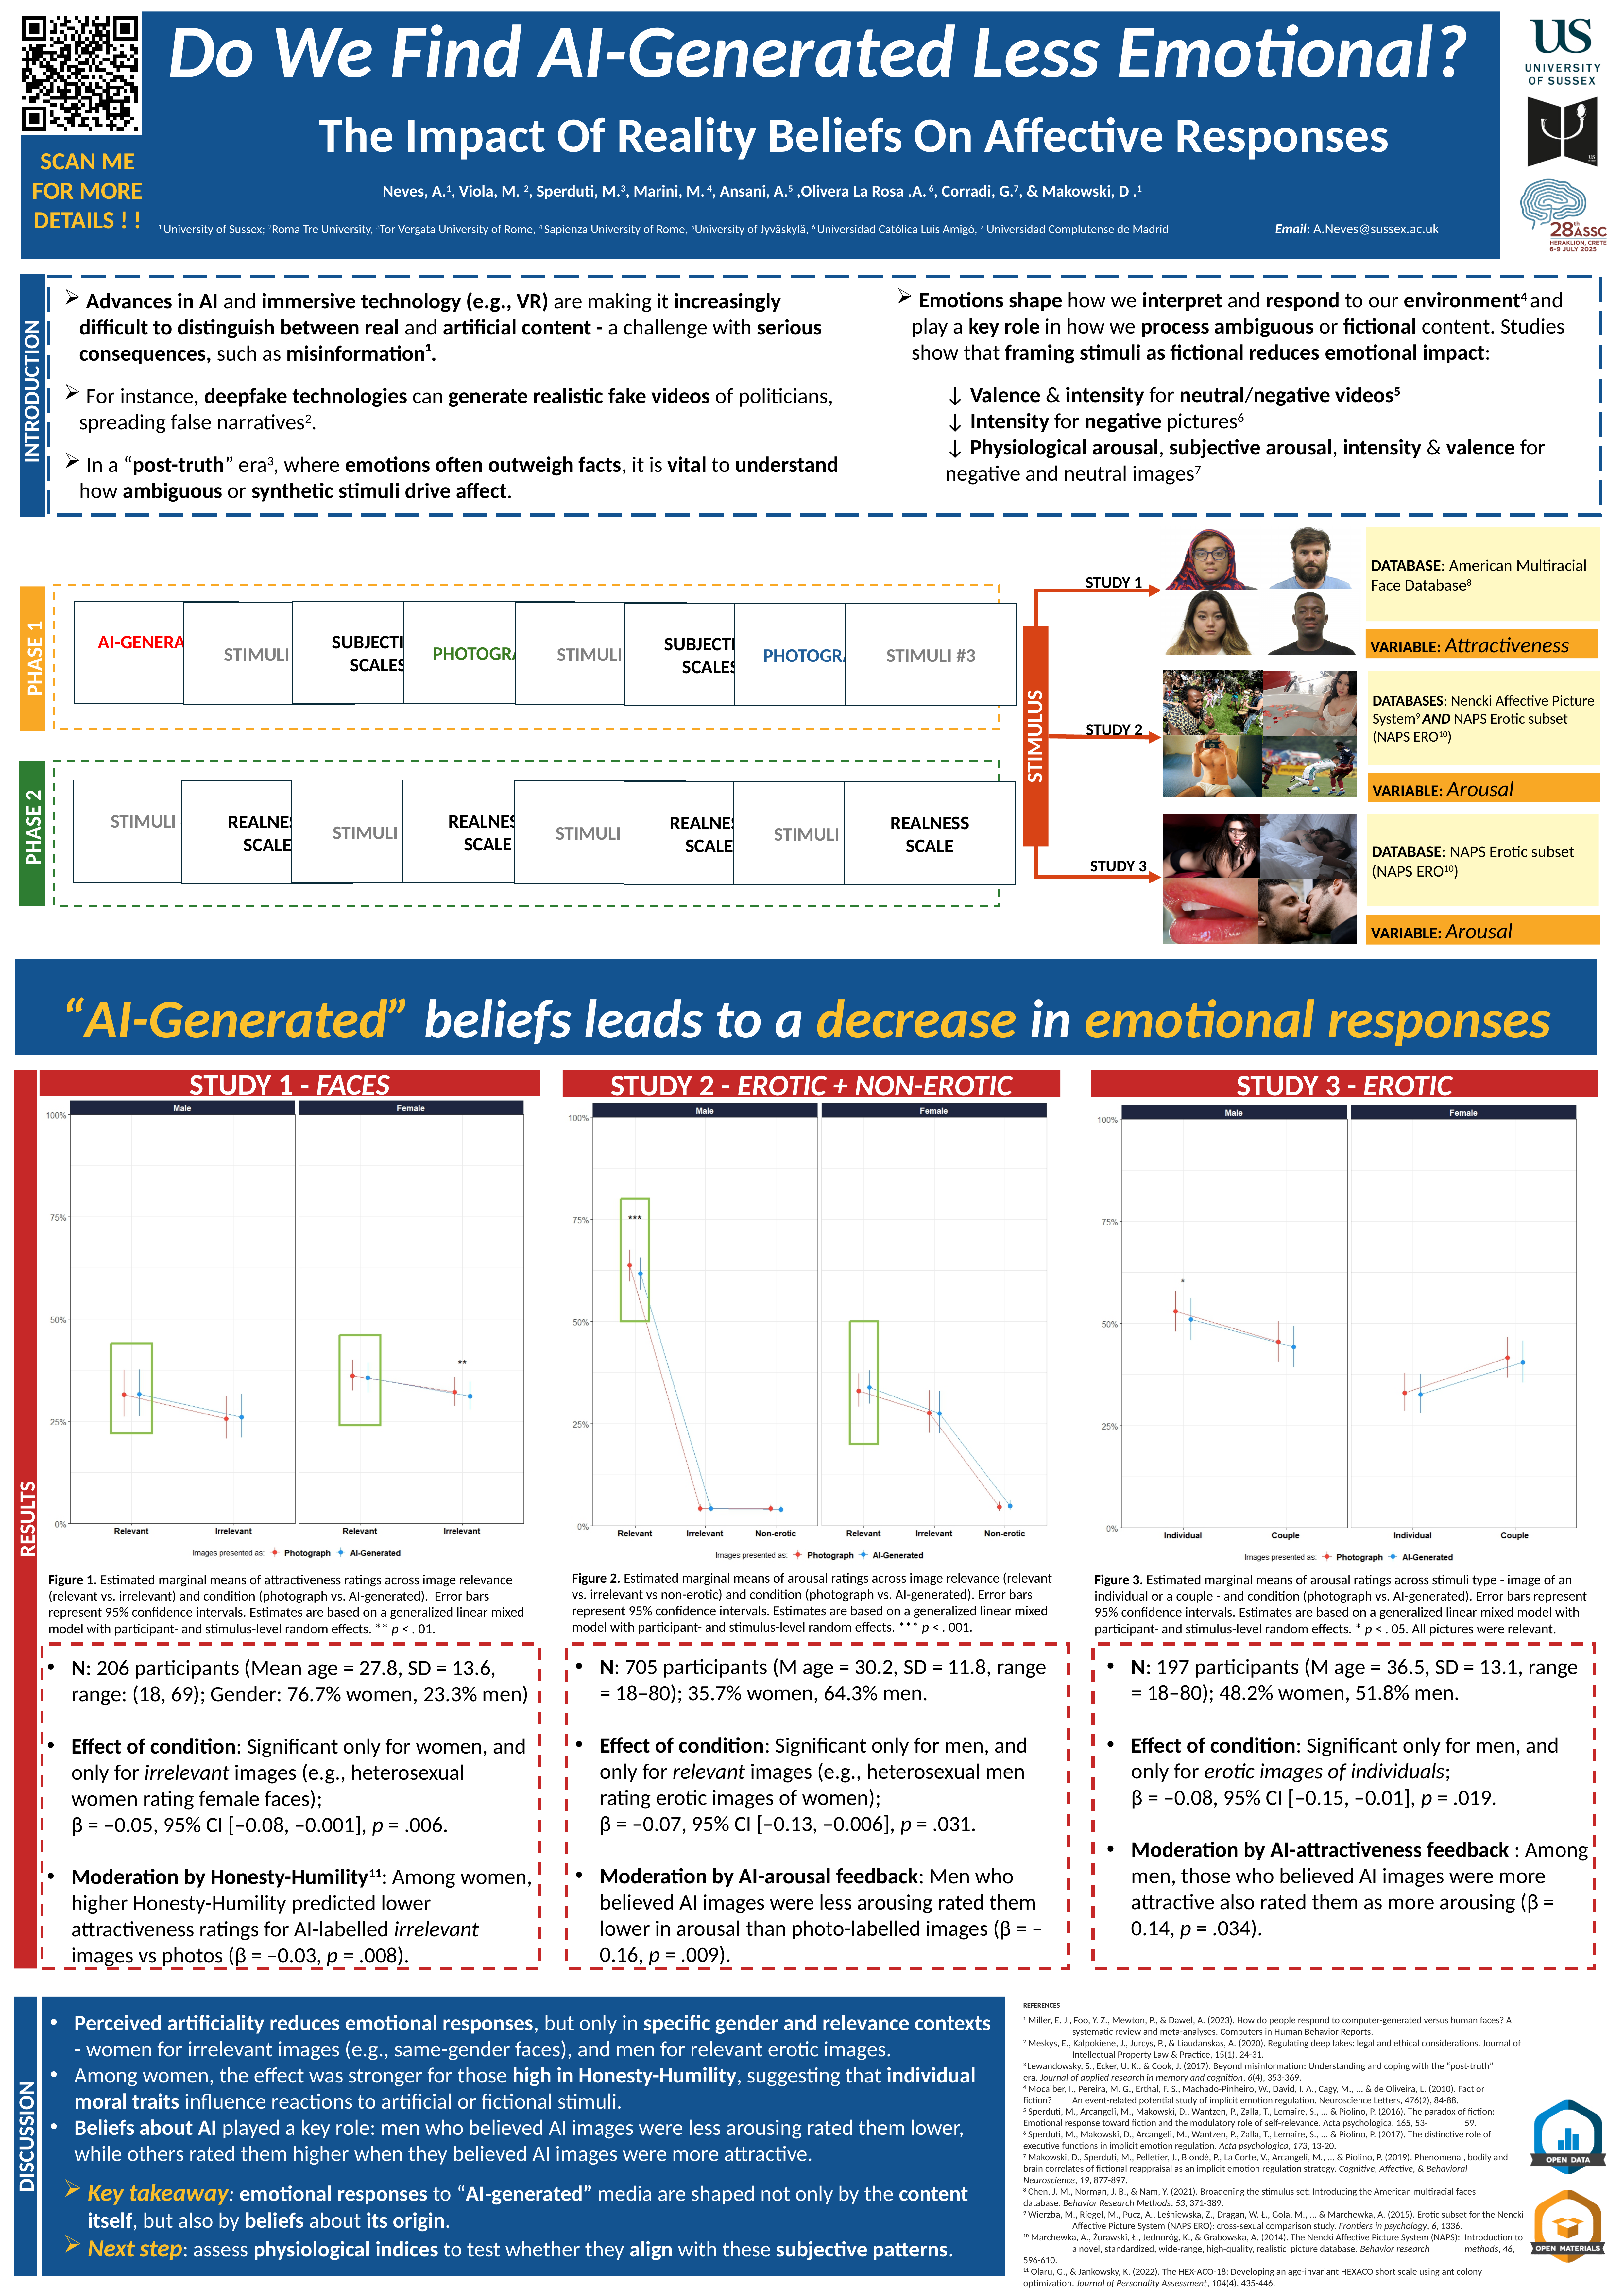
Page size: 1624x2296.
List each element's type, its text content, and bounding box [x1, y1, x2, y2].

picture [563, 1099, 1051, 1568]
picture [40, 1097, 528, 1566]
text_box SCAN ME FOR MORE DETAILS ! ! [26, 143, 149, 236]
picture [17, 11, 142, 135]
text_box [1048, 736, 1160, 738]
text_box STUDY 1 [1117, 569, 1160, 594]
picture [1092, 1101, 1581, 1570]
picture [1534, 2190, 1605, 2263]
picture [1513, 177, 1614, 253]
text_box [19, 274, 1601, 518]
picture [1518, 8, 1607, 169]
text_box INTRODUCTION [15, 270, 46, 513]
text_box RESULTS [10, 1070, 14, 1968]
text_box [1018, 1993, 1534, 2281]
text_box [1083, 799, 1115, 925]
picture [1534, 2099, 1607, 2175]
text_box [42, 1996, 1006, 2277]
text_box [1160, 526, 1600, 945]
text_box PHASE 2 [16, 755, 19, 900]
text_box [14, 1070, 1598, 1972]
text_box DISCUSSION [9, 1996, 41, 2276]
text_box STUDY 3 [1115, 852, 1160, 877]
text_box STIMULUS [1018, 626, 1049, 847]
text_box STUDY 2 [1081, 738, 1160, 741]
text_box STUDY 2 [1081, 716, 1160, 736]
text_box “AI-Generated” beliefs leads to a decrease in emotional responses [14, 957, 1598, 1056]
text_box Key takeaway: emotional responses to “AI‑generated” media are shaped not only by the content itself, but also by beliefs about its origin. Next step: assess physiological indices to test whether they align with these subjective patterns. [58, 2174, 999, 2264]
text_box Do We Find AI-Generated Less Emotional? The Impact Of Reality Beliefs On Affective Responses Neves, A.1, Viola, M. 2, Sperduti, M.3, Marini, M. 4, Ansani, A.5 ,Olivera La Rosa .A. 6, Corradi, G.7, & Makowski, D .1 1 University of Sussex; 2Roma Tre University, 3Tor Vergata University of Rome, 4 Sapienza University of Rome, 5University of Jyväskylä, 6 Universidad Católica Luis Amigó, 7 Universidad Complutense de Madrid Email: A.Neves@sussex.ac.uk [20, 11, 1501, 260]
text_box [1080, 545, 1117, 672]
text_box Perceived artificiality reduces emotional responses, but only in specific gender and relevance contexts - women for irrelevant images (e.g., same-gender faces), and men for relevant erotic images. Among women, the effect was stronger for those high in Honesty-Humility, suggesting that individual moral traits influence reactions to artificial or fictional stimuli. Beliefs about AI played a key role: men who believed AI images were less arousing rated them lower, while others rated them higher when they believed AI images were more attractive. [45, 2006, 1003, 2168]
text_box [19, 585, 1017, 906]
